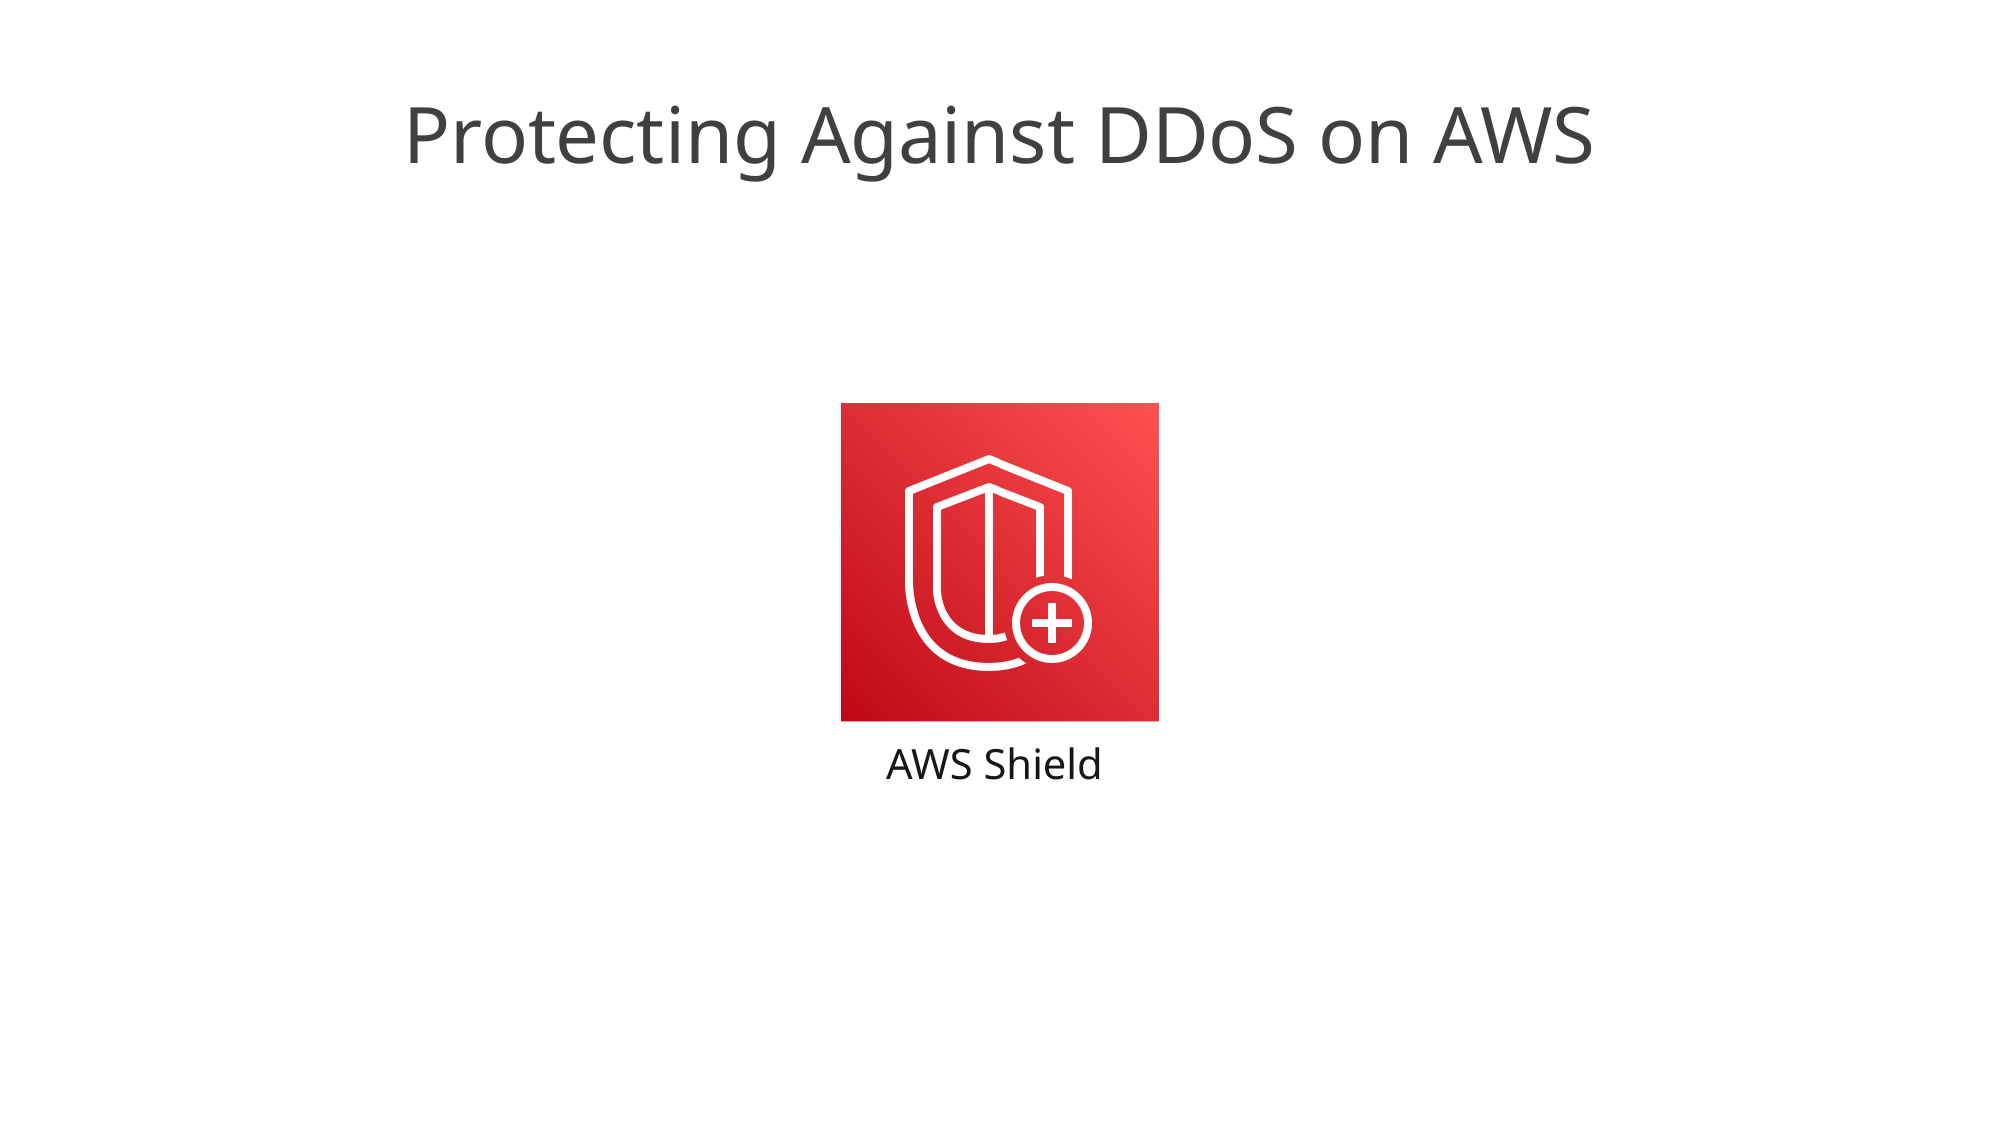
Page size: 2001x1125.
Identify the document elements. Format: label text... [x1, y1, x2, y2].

title Protecting Against DDoS on AWS [137, 93, 1863, 183]
text_box AWS Shield [740, 721, 1260, 794]
picture [840, 403, 1159, 722]
